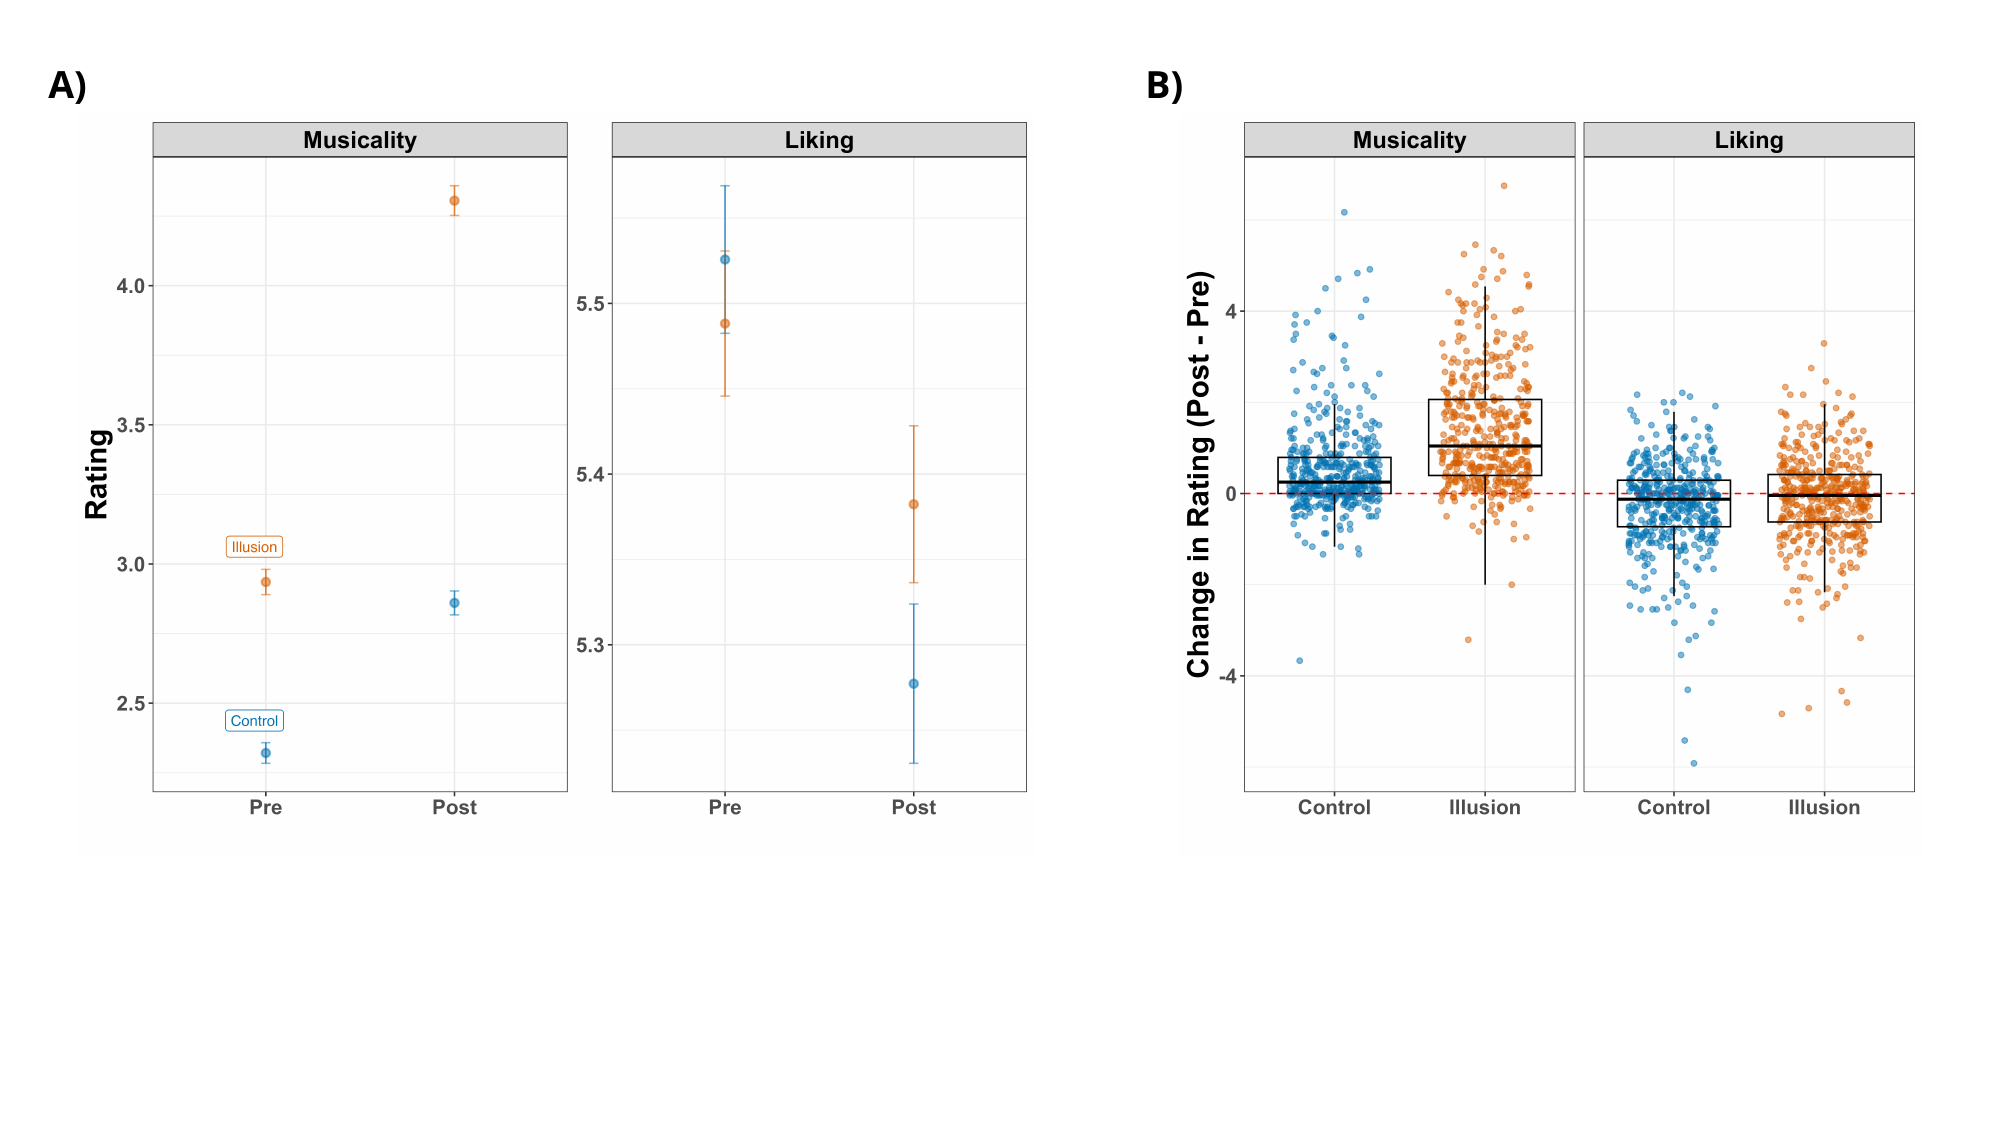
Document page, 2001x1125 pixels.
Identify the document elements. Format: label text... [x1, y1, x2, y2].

text_box B) [1130, 53, 1218, 114]
picture [1178, 114, 1924, 859]
picture [76, 114, 1036, 859]
text_box A) [33, 53, 121, 114]
